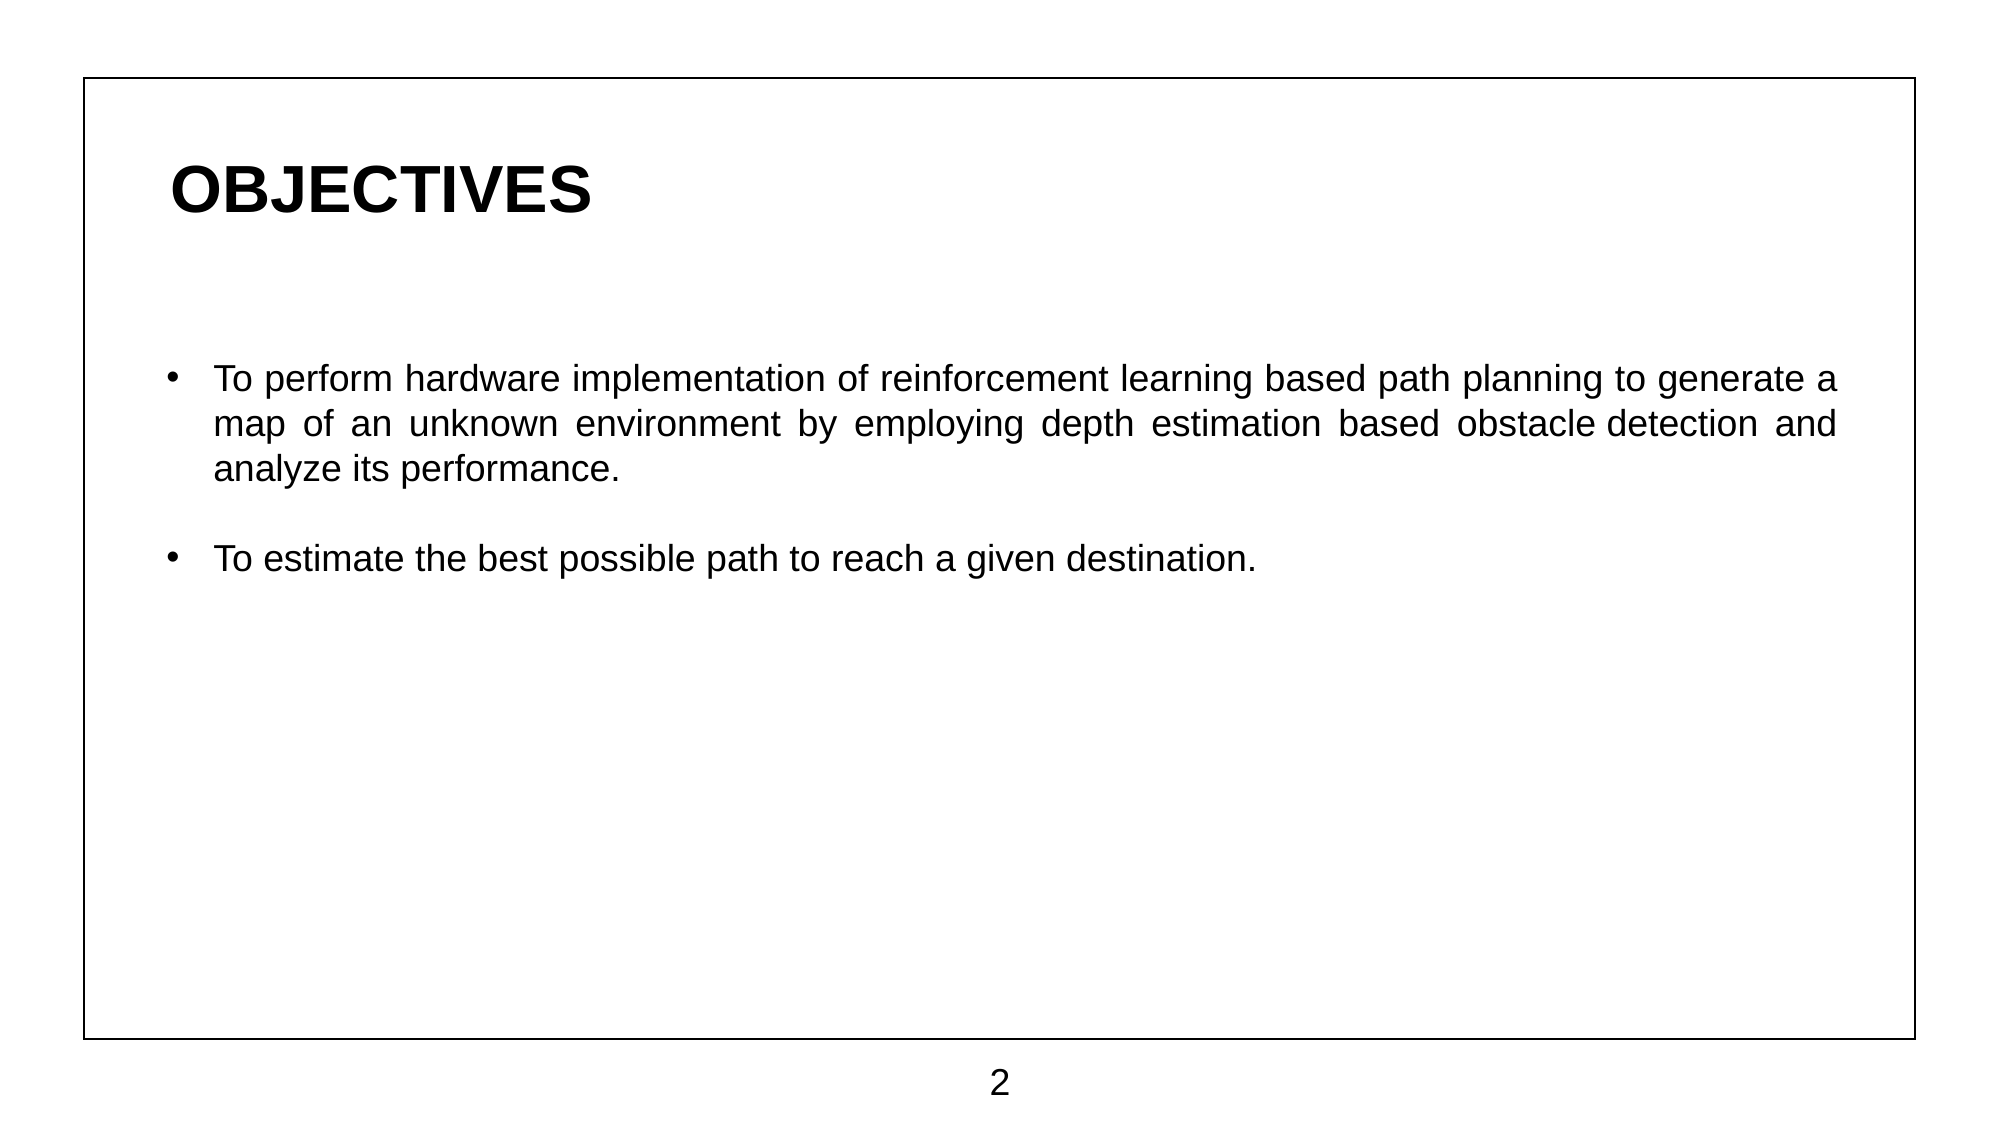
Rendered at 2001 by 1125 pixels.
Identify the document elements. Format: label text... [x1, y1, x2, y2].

text_box To perform hardware implementation of reinforcement learning based path planning to generate a map of an unknown environment by employing depth estimation based obstacle detection and analyze its performance. To estimate the best possible path to reach a given destination. [151, 256, 1853, 722]
text_box OBJECTIVES [155, 147, 857, 245]
text_box [83, 77, 1916, 1040]
text_box 2 [774, 1049, 1225, 1110]
